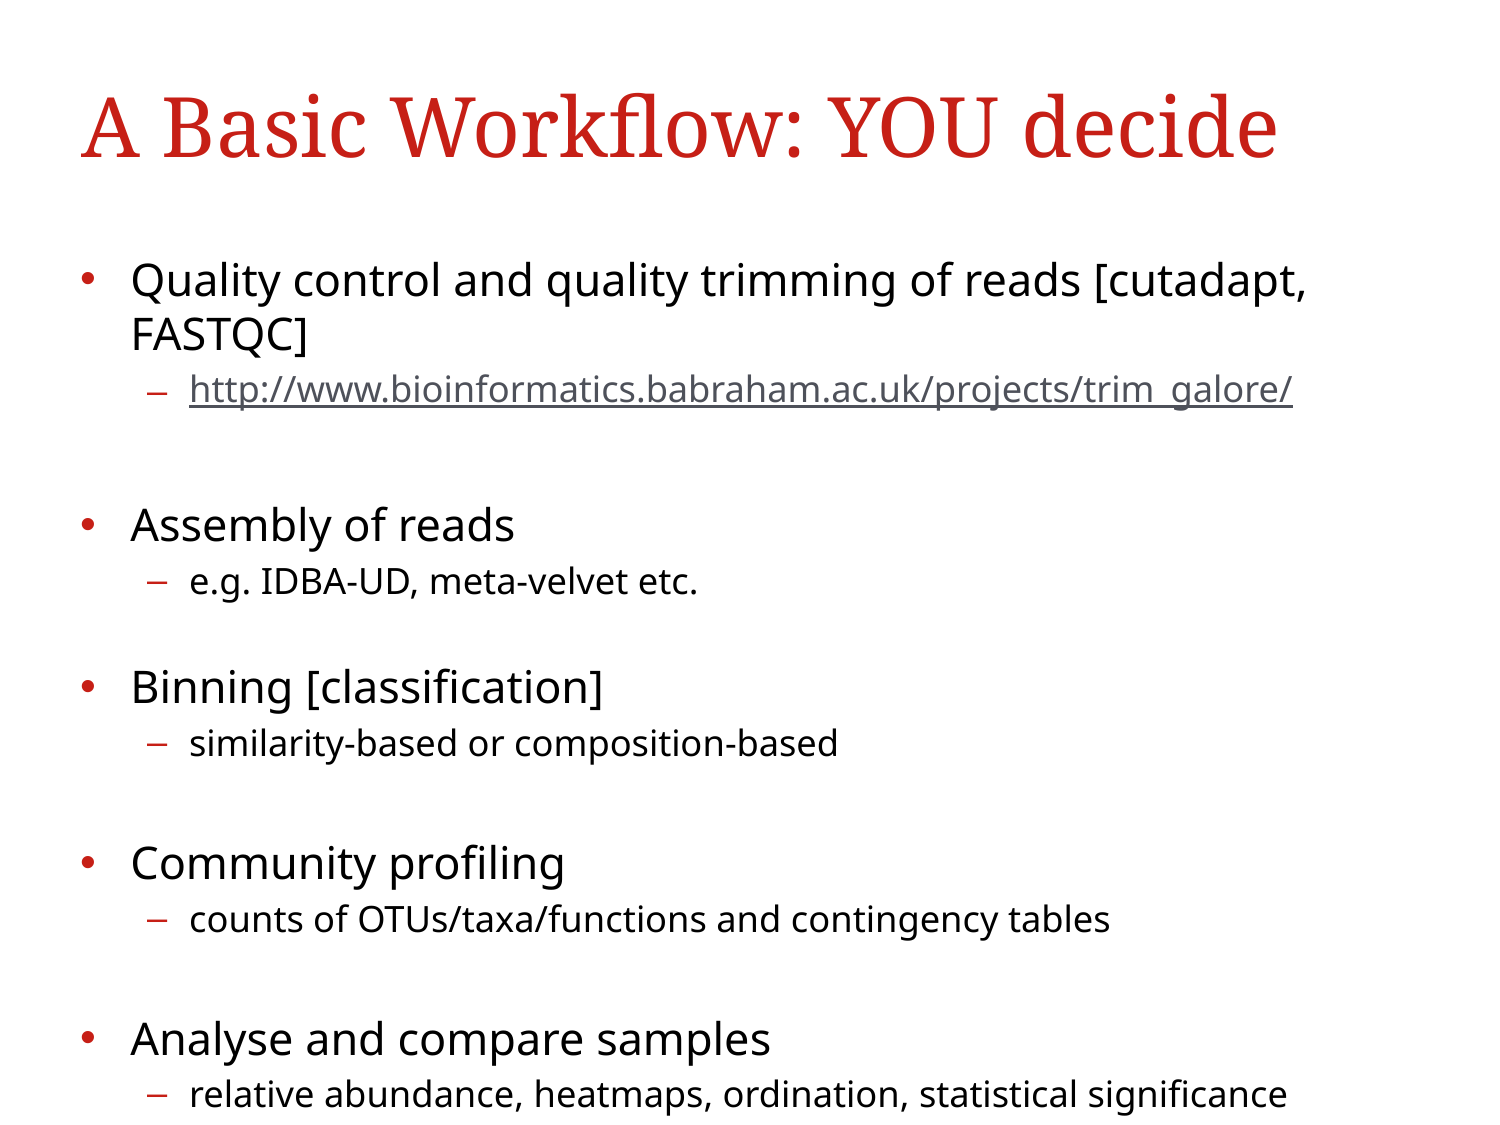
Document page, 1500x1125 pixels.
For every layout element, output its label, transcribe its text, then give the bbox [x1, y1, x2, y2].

title A Basic Workflow: YOU decide [66, 30, 1437, 219]
list Quality control and quality trimming of reads [cutadapt, FASTQC] http://www.bioinformatics.babraham.ac.uk/projects/trim_galore/ Assembly of reads e.g. IDBA-UD, meta-velvet etc. Binning [classification] similarity-based or composition-based Community profiling counts of OTUs/taxa/functions and contingency tables Analyse and compare samples relative abundance, heatmaps, ordination, statistical significance [64, 243, 1471, 1125]
